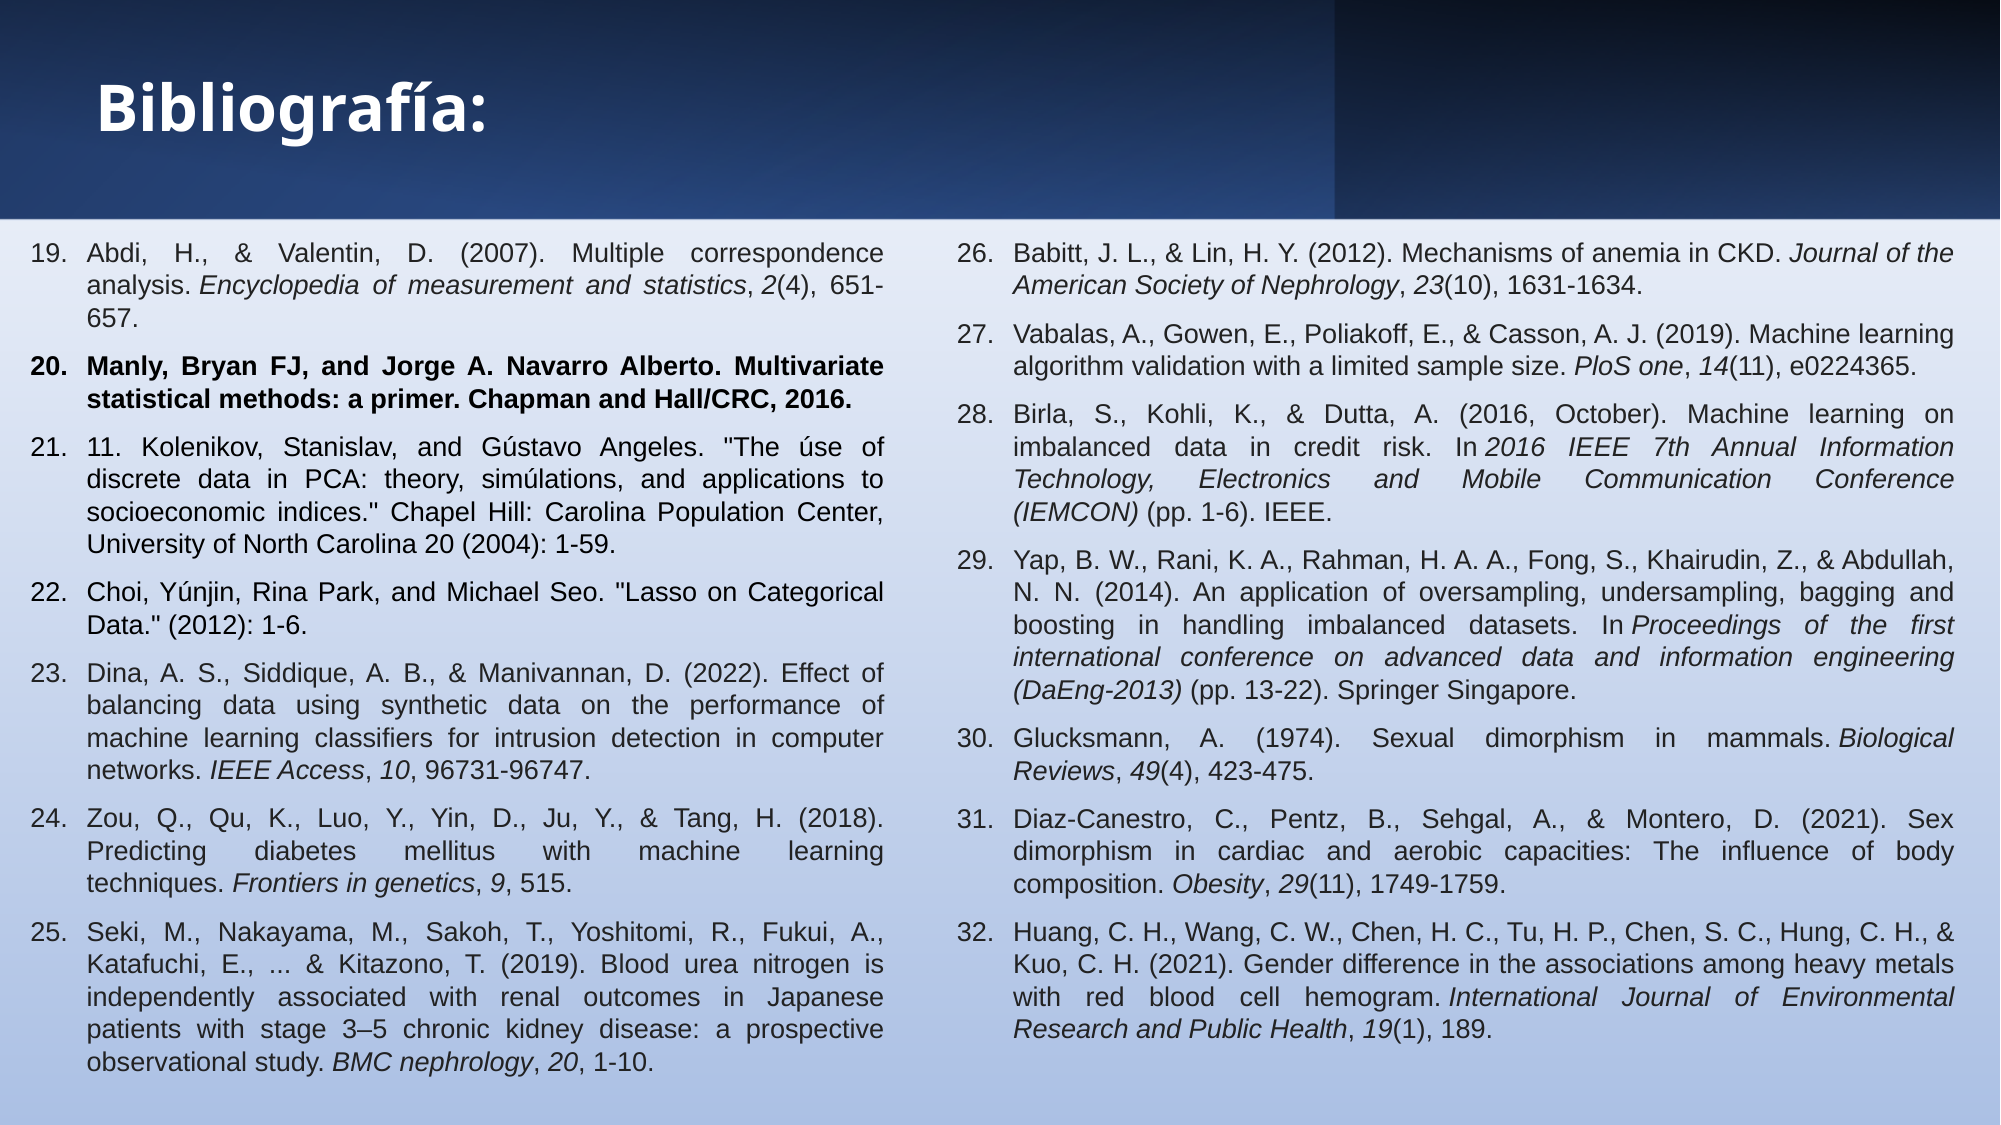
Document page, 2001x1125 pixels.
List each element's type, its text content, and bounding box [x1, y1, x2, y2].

picture [0, 0, 2000, 221]
text_box Abdi, H., & Valentin, D. (2007). Multiple correspondence analysis. Encyclopedia of measurement and statistics, 2(4), 651-657. Manly, Bryan FJ, and Jorge A. Navarro Alberto. Multivariate statistical methods: a primer. Chapman and Hall/CRC, 2016. 11. Kolenikov, Stanislav, and Gústavo Angeles. "The úse of discrete data in PCA: theory, simúlations, and applications to socioeconomic indices." Chapel Hill: Carolina Population Center, University of North Carolina 20 (2004): 1-59. Choi, Yúnjin, Rina Park, and Michael Seo. "Lasso on Categorical Data." (2012): 1-6. Dina, A. S., Siddique, A. B., & Manivannan, D. (2022). Effect of balancing data using synthetic data on the performance of machine learning classifiers for intrusion detection in computer networks. IEEE Access, 10, 96731-96747. Zou, Q., Qu, K., Luo, Y., Yin, D., Ju, Y., & Tang, H. (2018). Predicting diabetes mellitus with machine learning techniques. Frontiers in genetics, 9, 515. Seki, M., Nakayama, M., Sakoh, T., Yoshitomi, R., Fukui, A., Katafuchi, E., ... & Kitazono, T. (2019). Blood urea nitrogen is independently associated with renal outcomes in Japanese patients with stage 3–5 chronic kidney disease: a prospective observational study. BMC nephrology, 20, 1-10. [15, 228, 899, 1125]
text_box Babitt, J. L., & Lin, H. Y. (2012). Mechanisms of anemia in CKD. Journal of the American Society of Nephrology, 23(10), 1631-1634. Vabalas, A., Gowen, E., Poliakoff, E., & Casson, A. J. (2019). Machine learning algorithm validation with a limited sample size. PloS one, 14(11), e0224365. Birla, S., Kohli, K., & Dutta, A. (2016, October). Machine learning on imbalanced data in credit risk. In 2016 IEEE 7th Annual Information Technology, Electronics and Mobile Communication Conference (IEMCON) (pp. 1-6). IEEE. Yap, B. W., Rani, K. A., Rahman, H. A. A., Fong, S., Khairudin, Z., & Abdullah, N. N. (2014). An application of oversampling, undersampling, bagging and boosting in handling imbalanced datasets. In Proceedings of the first international conference on advanced data and information engineering (DaEng-2013) (pp. 13-22). Springer Singapore. Glucksmann, A. (1974). Sexual dimorphism in mammals. Biological Reviews, 49(4), 423-475. Diaz‐Canestro, C., Pentz, B., Sehgal, A., & Montero, D. (2021). Sex dimorphism in cardiac and aerobic capacities: The influence of body composition. Obesity, 29(11), 1749-1759. Huang, C. H., Wang, C. W., Chen, H. C., Tu, H. P., Chen, S. C., Hung, C. H., & Kuo, C. H. (2021). Gender difference in the associations among heavy metals with red blood cell hemogram. International Journal of Environmental Research and Public Health, 19(1), 189. [942, 228, 1969, 1112]
